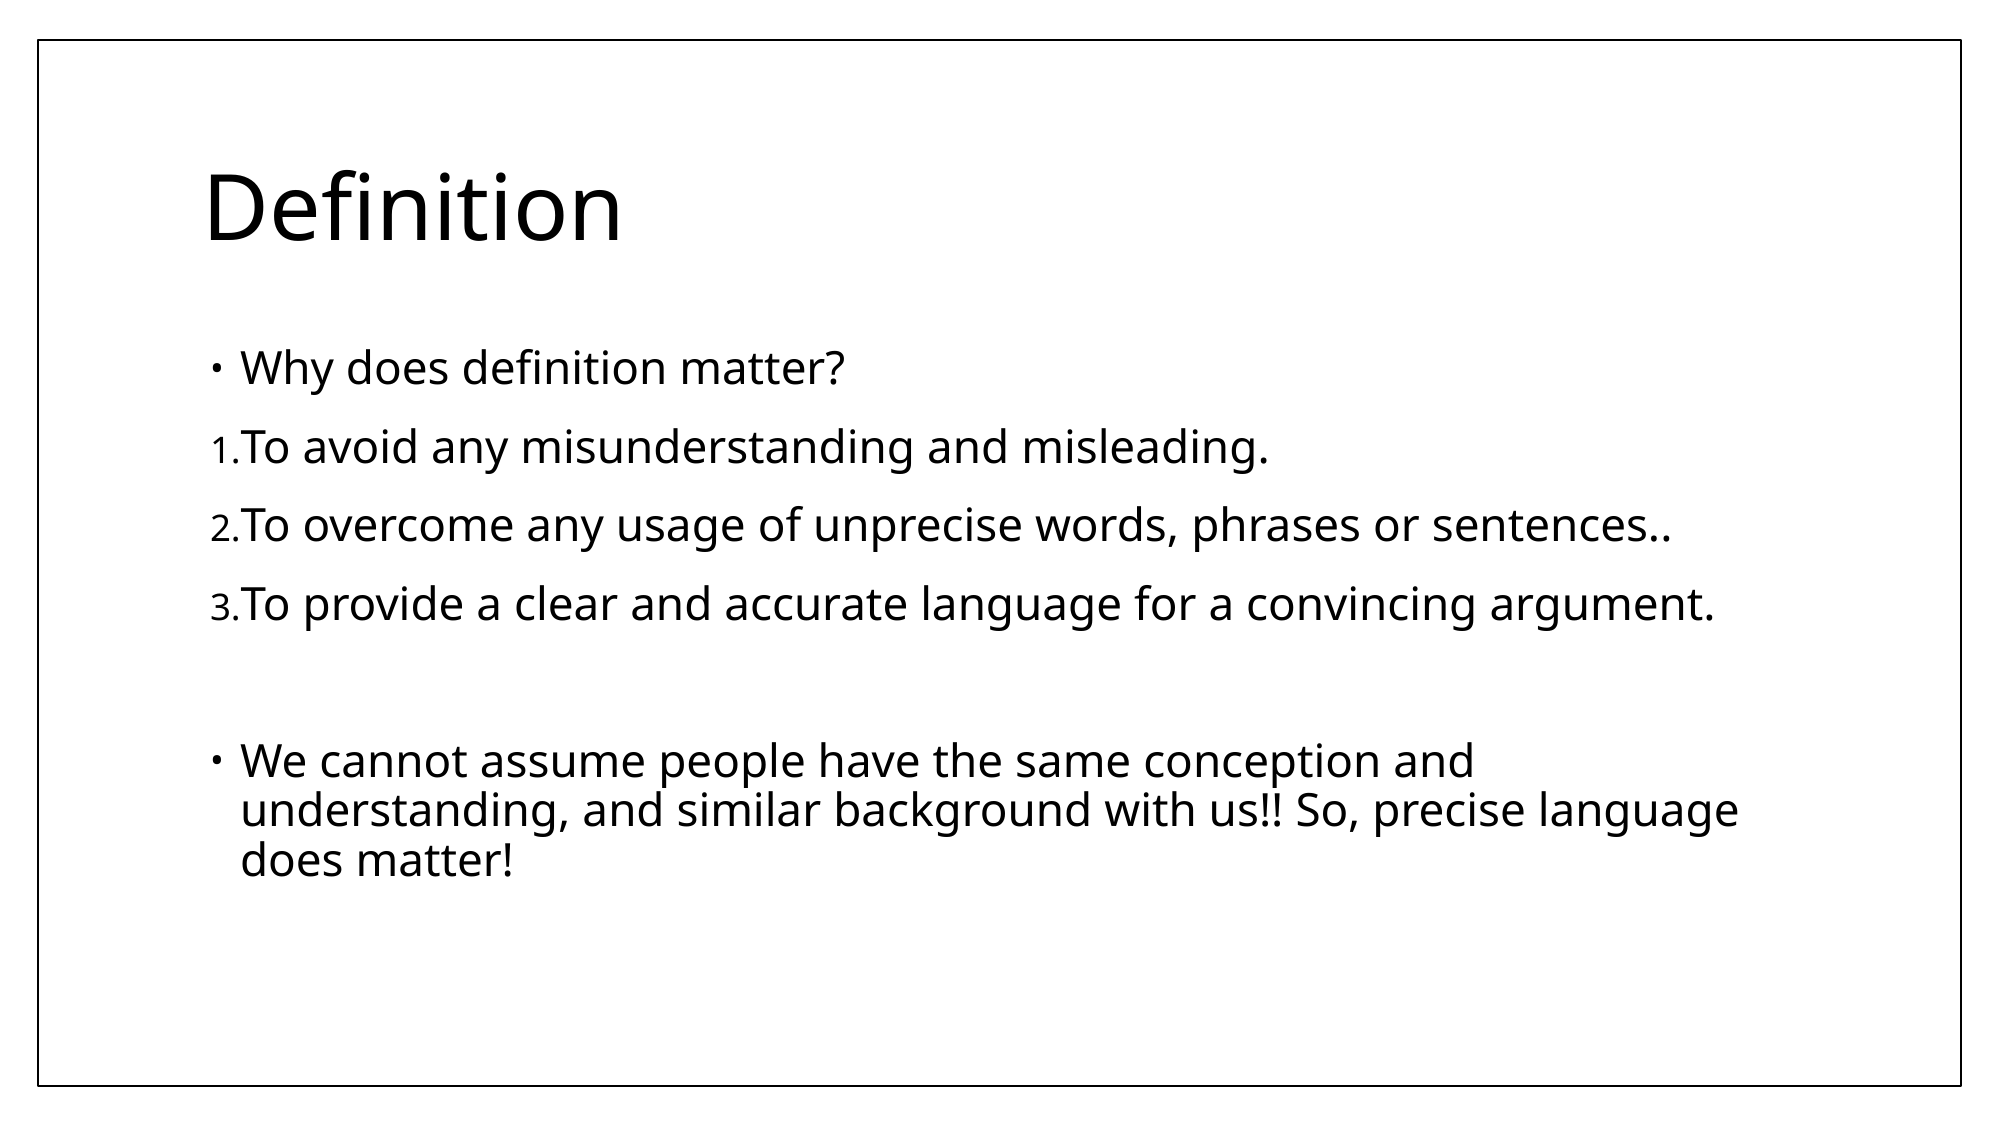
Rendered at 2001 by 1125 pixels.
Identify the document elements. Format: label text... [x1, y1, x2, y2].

list Why does definition matter? To avoid any misunderstanding and misleading. To overcome any usage of unprecise words, phrases or sentences.. To provide a clear and accurate language for a convincing argument. We cannot assume people have the same conception and understanding, and similar background with us!! So, precise language does matter! [187, 337, 1808, 1000]
title Definition [187, 99, 1808, 323]
